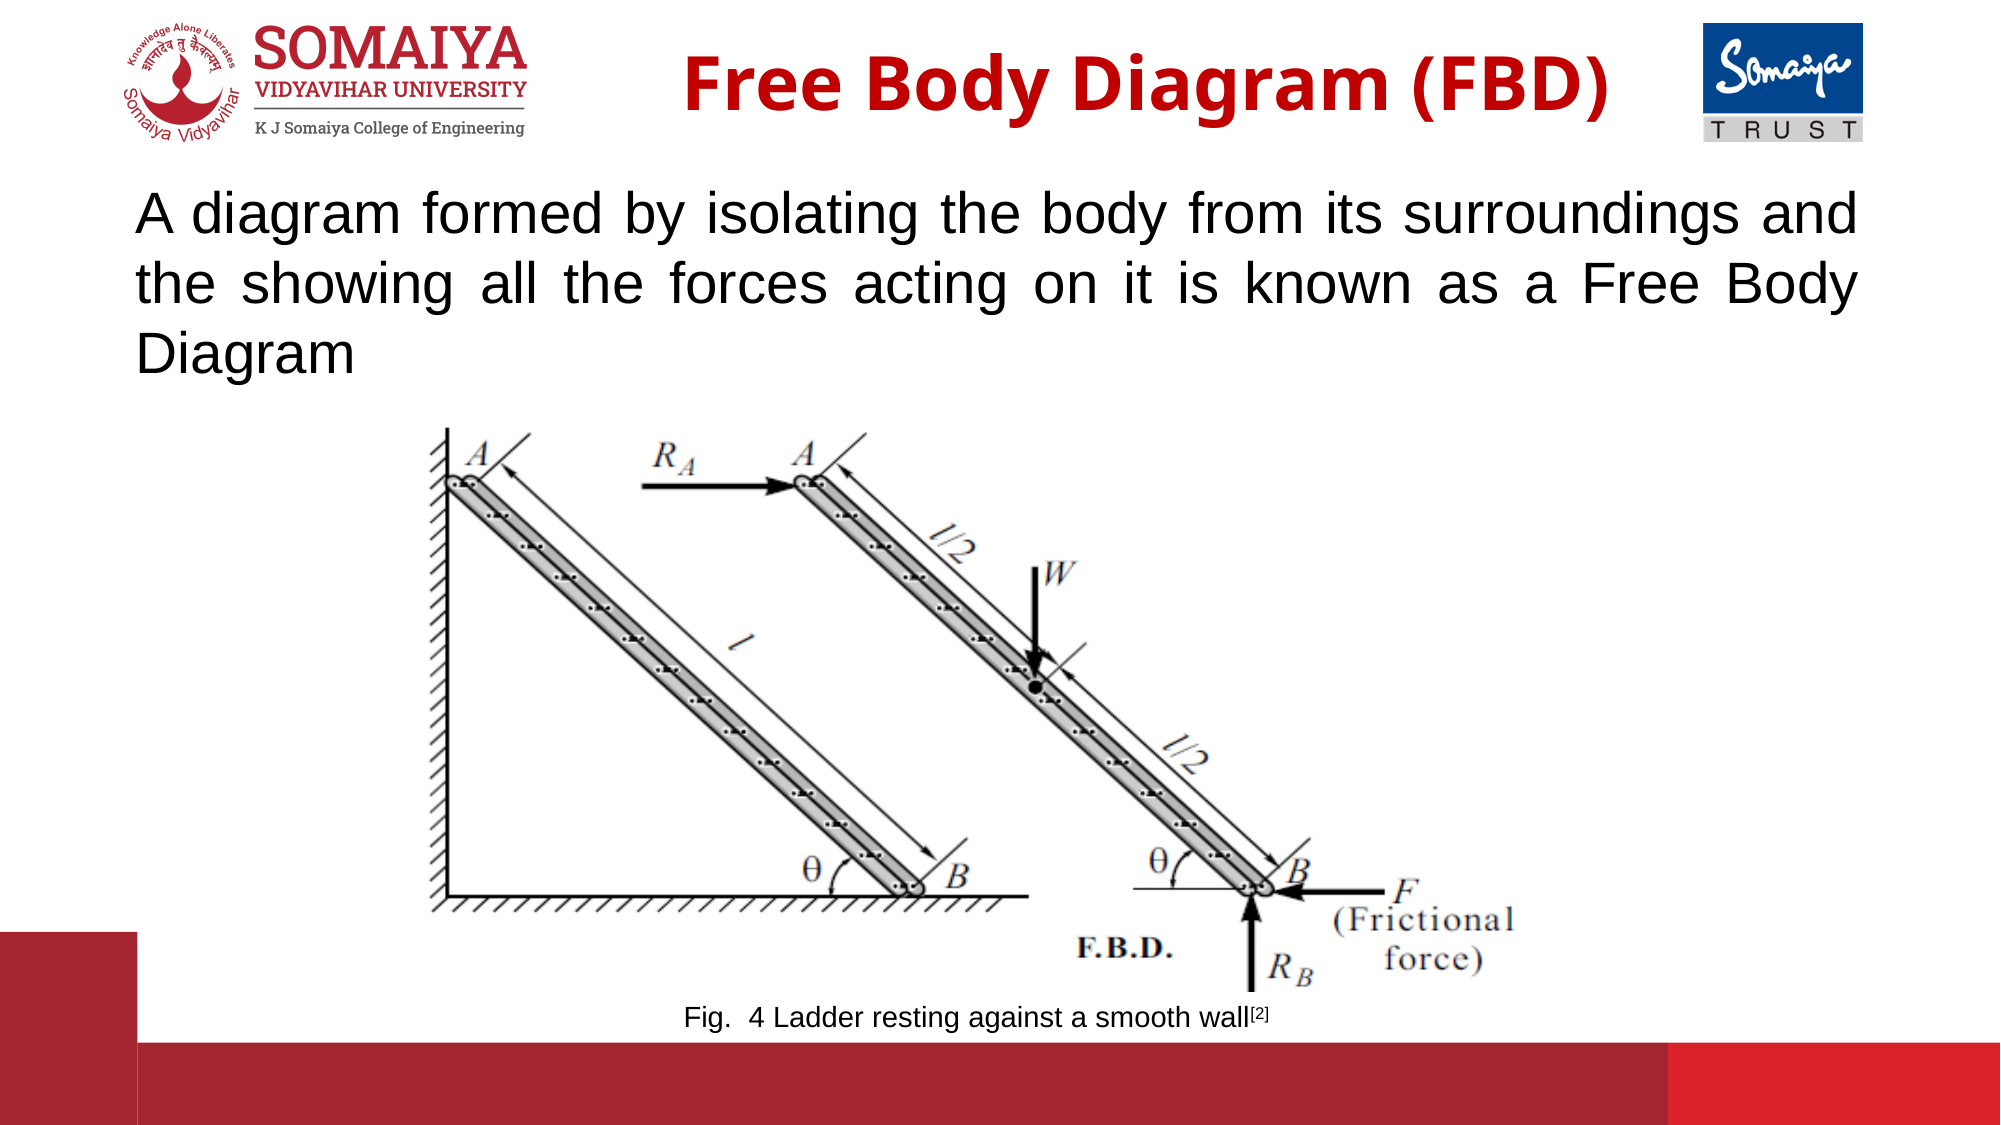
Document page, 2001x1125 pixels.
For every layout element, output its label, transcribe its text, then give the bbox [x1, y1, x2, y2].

picture [124, 23, 527, 142]
text_box A diagram formed by isolating the body from its surroundings and the showing all the forces acting on it is known as a Free Body Diagram [120, 167, 1877, 393]
picture [1703, 23, 1863, 142]
text_box Fig. 4 Ladder resting against a smooth wall[2] [668, 1001, 1315, 1041]
text_box Free Body Diagram (FBD) [613, 18, 1680, 154]
picture [416, 406, 1526, 992]
